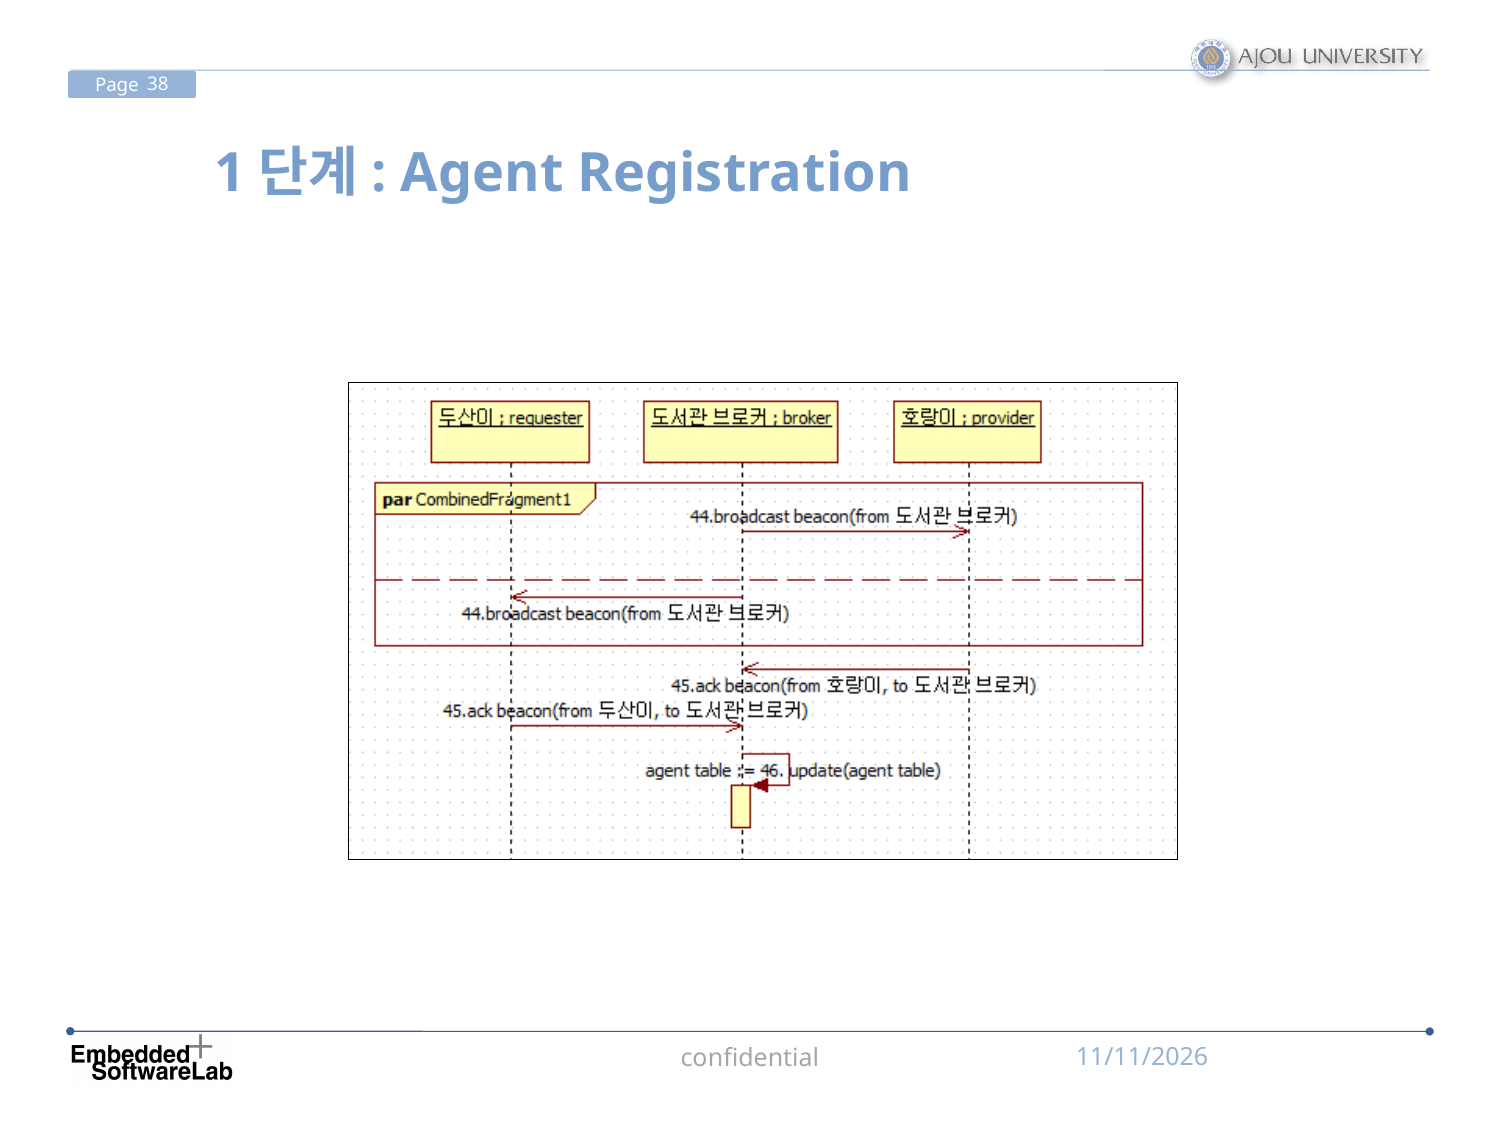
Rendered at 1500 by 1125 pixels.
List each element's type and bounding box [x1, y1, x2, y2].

picture [70, 1032, 235, 1086]
title [199, 133, 1430, 207]
picture [348, 382, 1179, 860]
